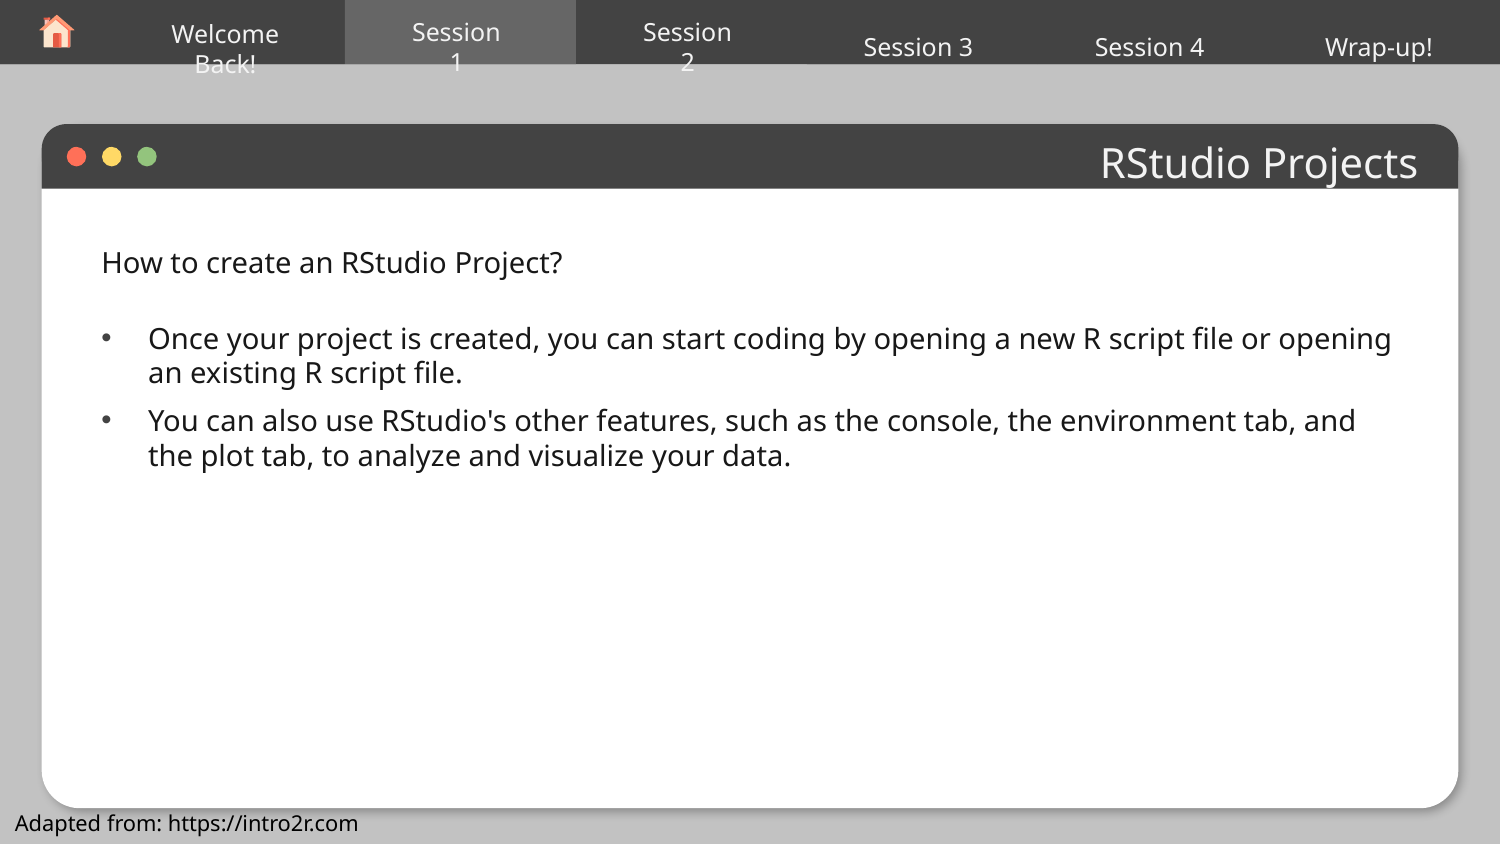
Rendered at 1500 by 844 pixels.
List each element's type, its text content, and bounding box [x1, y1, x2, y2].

text_box Session 2 [618, 14, 765, 48]
text_box [1268, 0, 1500, 65]
text_box Session 1 [387, 15, 534, 48]
text_box Session 4 [1072, 14, 1235, 48]
text_box [806, 0, 1037, 64]
text_box Welcome Back! [132, 16, 326, 50]
text_box [1037, 0, 1268, 65]
text_box Adapted from: https://intro2r.com [0, 802, 443, 843]
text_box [38, 14, 75, 48]
text_box Session 3 [844, 14, 1001, 48]
text_box Wrap-up! [1288, 14, 1477, 48]
list How to create an RStudio Project? Once your project is created, you can start coding by opening a new R script file or opening an existing R script file. You can also use RStudio's other features, such as the console, the environment tab, and the plot tab, to analyze and visualize your data. [86, 225, 1421, 760]
text_box [576, 0, 1037, 65]
title RStudio Projects [800, 132, 1434, 186]
text_box [0, 0, 113, 65]
text_box [344, 0, 576, 65]
text_box [113, 0, 344, 65]
